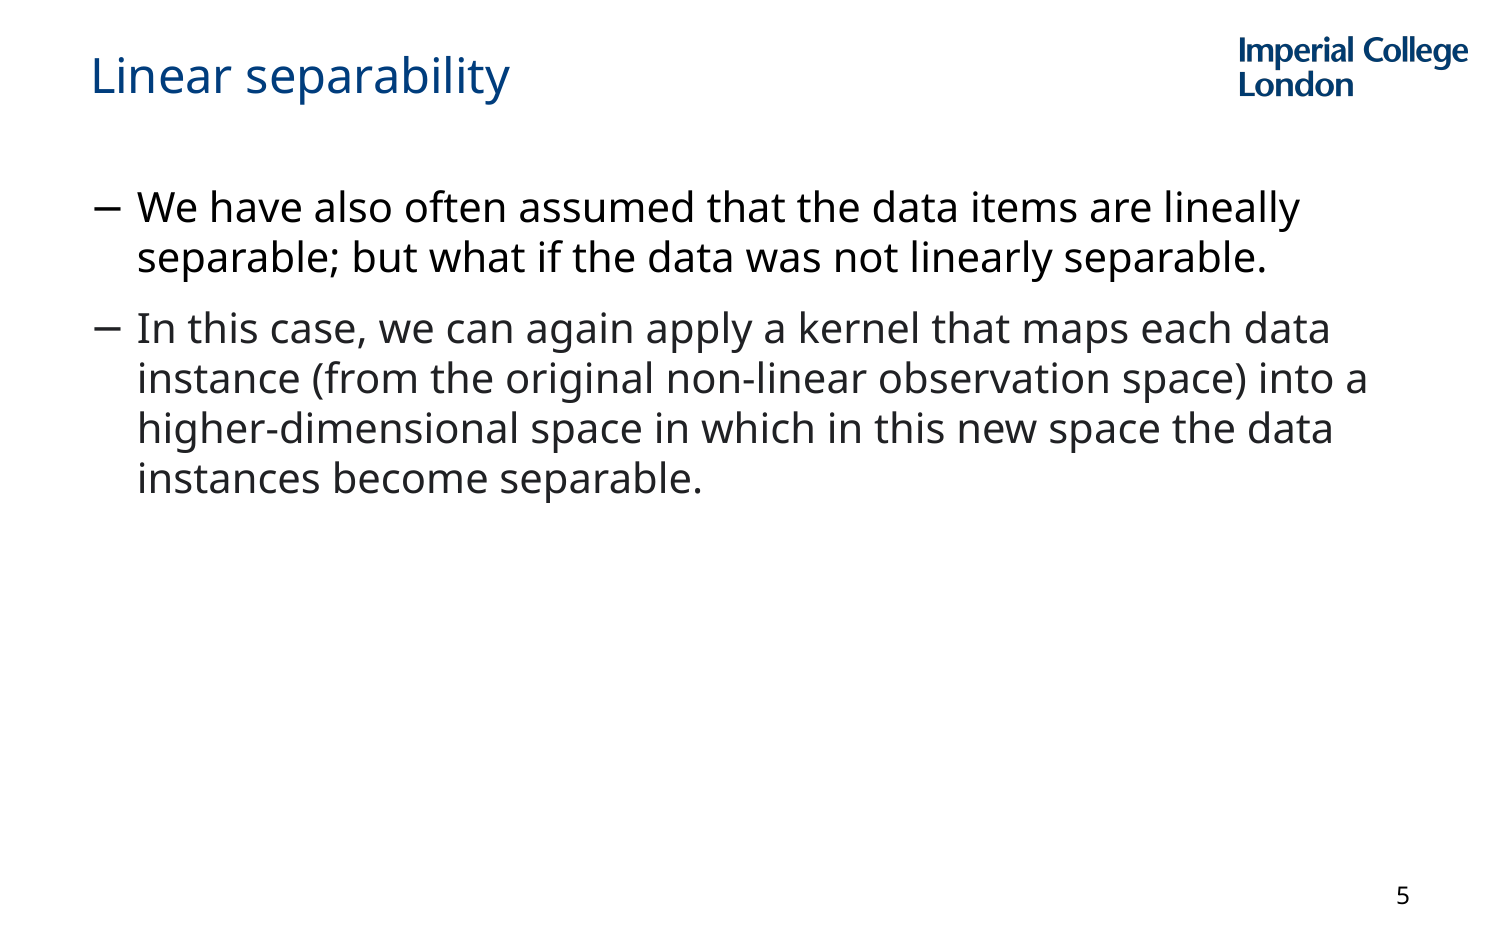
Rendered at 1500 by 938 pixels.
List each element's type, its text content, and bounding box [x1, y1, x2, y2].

picture [1425, 18, 1486, 114]
slide_number 5 [1074, 872, 1426, 920]
list We have also often assumed that the data items are lineally separable; but what if the data was not linearly separable. In this case, we can again apply a kernel that maps each data instance (from the original non-linear observation space) into a higher-dimensional space in which in this new space the data instances become separable. [75, 173, 1425, 853]
title Linear separability [75, 0, 1425, 153]
